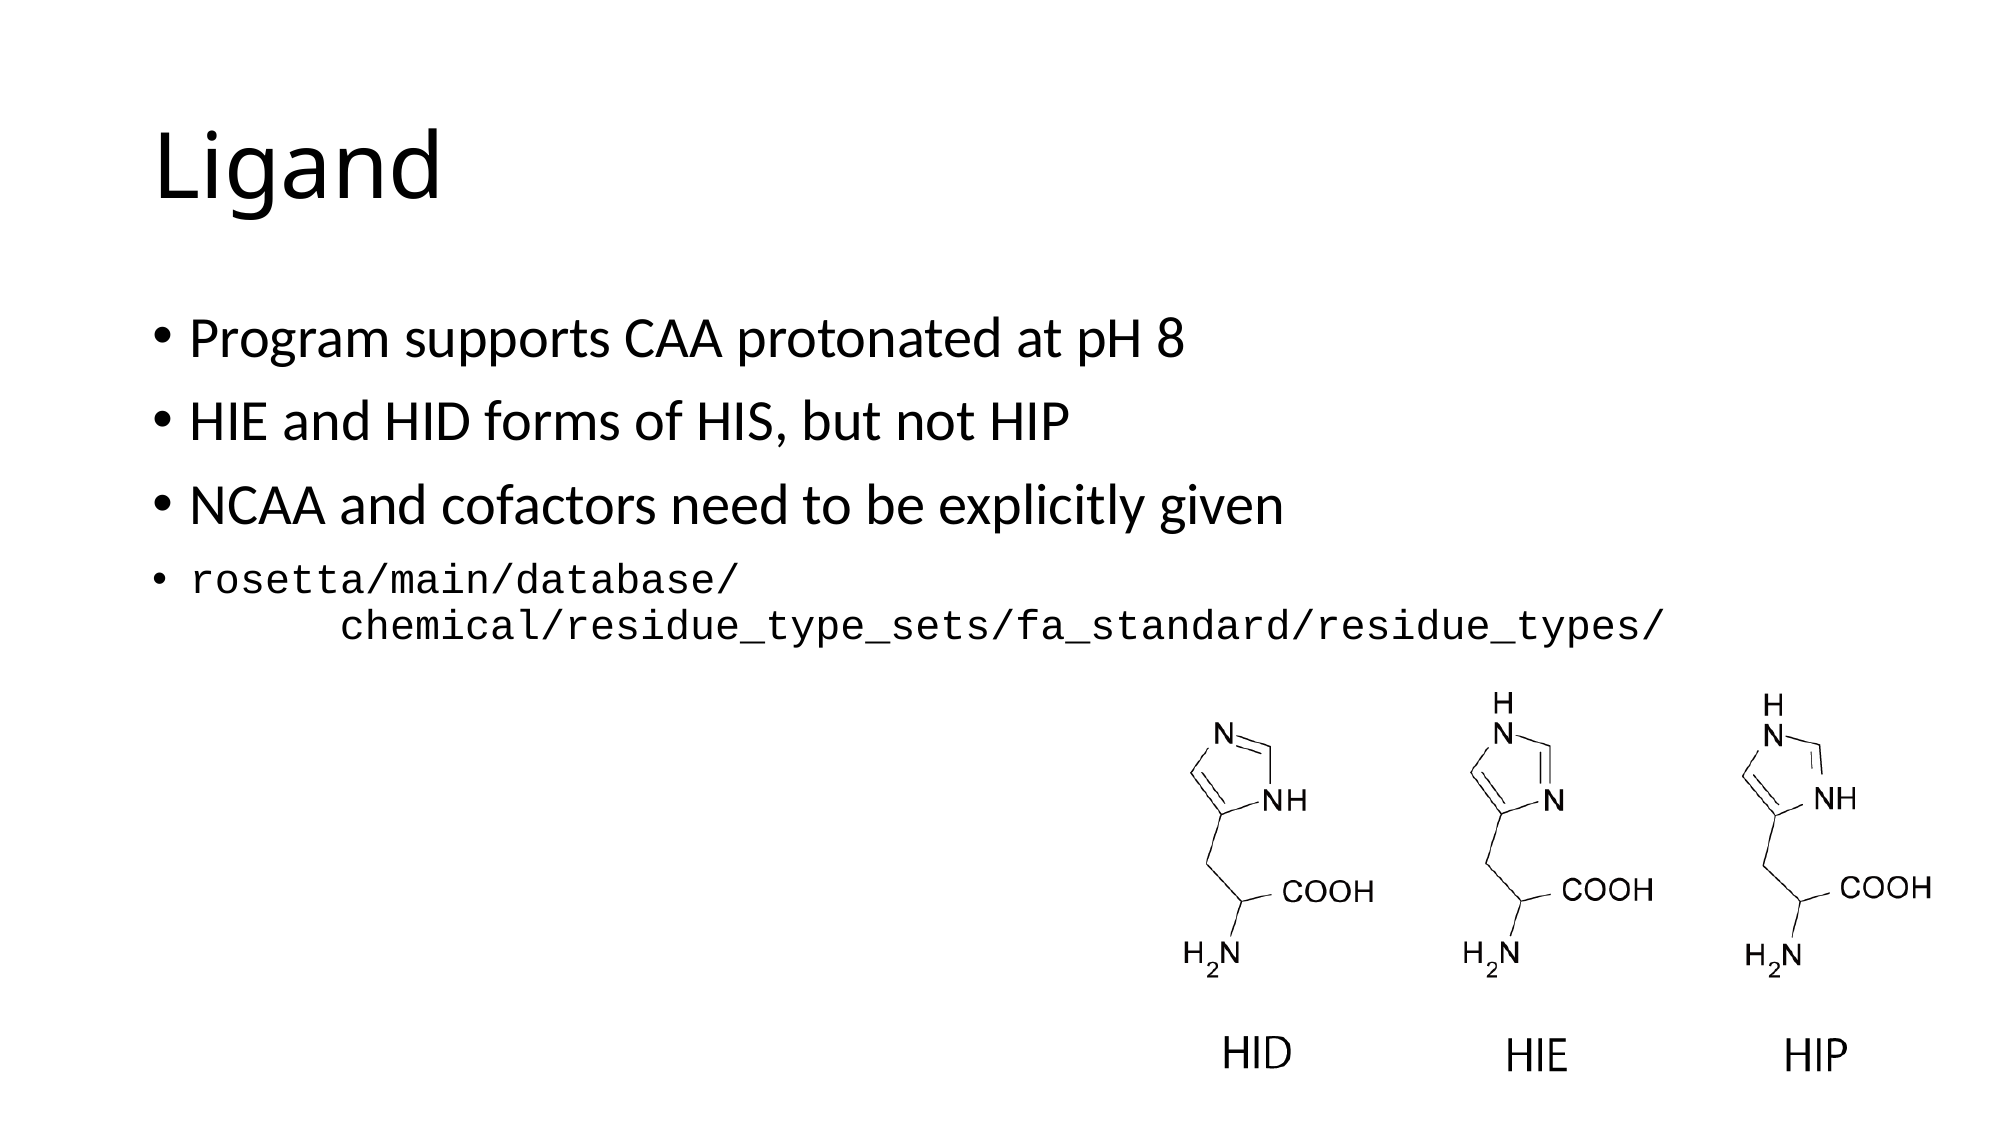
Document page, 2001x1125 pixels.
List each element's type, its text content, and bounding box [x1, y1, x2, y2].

text_box Program supports CAA protonated at pH 8 HIE and HID forms of HIS, but not HIP NCAA and cofactors need to be explicitly given rosetta/main/database/ chemical/residue_type_sets/fa_standard/residue_types/ [137, 299, 1863, 1014]
picture [1182, 687, 1933, 1085]
title Ligand [137, 59, 1863, 278]
